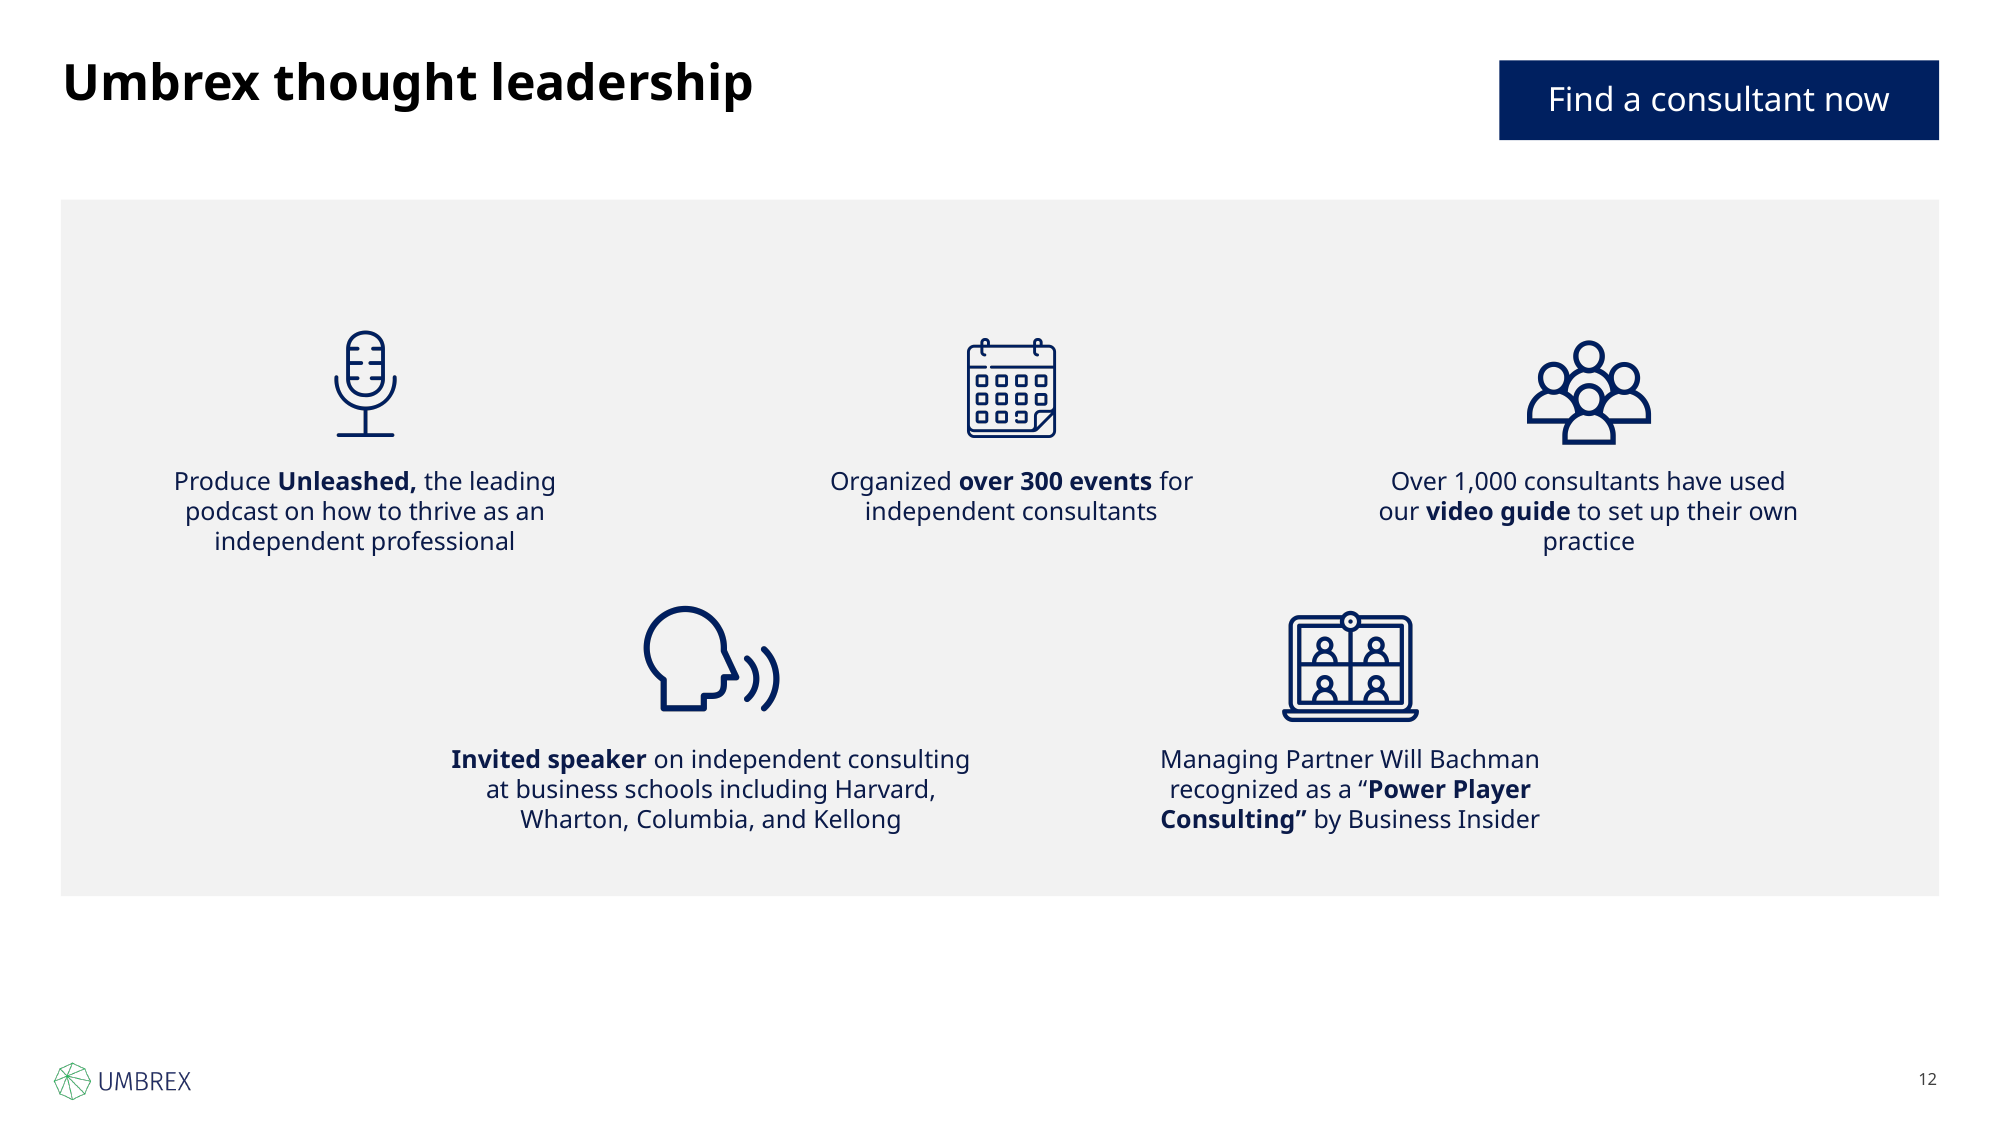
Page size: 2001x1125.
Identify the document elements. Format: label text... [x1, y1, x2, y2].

picture [962, 338, 1061, 438]
text_box Over 1,000 consultants have used our video guide to set up their own practice [1377, 465, 1801, 516]
text_box [60, 199, 1940, 897]
title Umbrex thought leadership [63, 62, 1937, 143]
picture [52, 1061, 204, 1103]
text_box Find a consultant now [1498, 59, 1940, 141]
text_box Managing Partner Will Bachman recognized as a “Power Player Consulting” by Business Insider [1138, 744, 1563, 794]
text_box Produce Unleashed, the leading podcast on how to thrive as an independent professional [153, 465, 577, 516]
picture [615, 581, 808, 732]
text_box Organized over 300 events for independent consultants [799, 465, 1224, 516]
picture [1506, 326, 1672, 450]
text_box Invited speaker on independent consulting at business schools including Harvard, Wharton, Columbia, and Kellong [437, 744, 986, 794]
picture [1265, 598, 1436, 733]
picture [289, 323, 442, 442]
text_box [19, 1049, 320, 1117]
